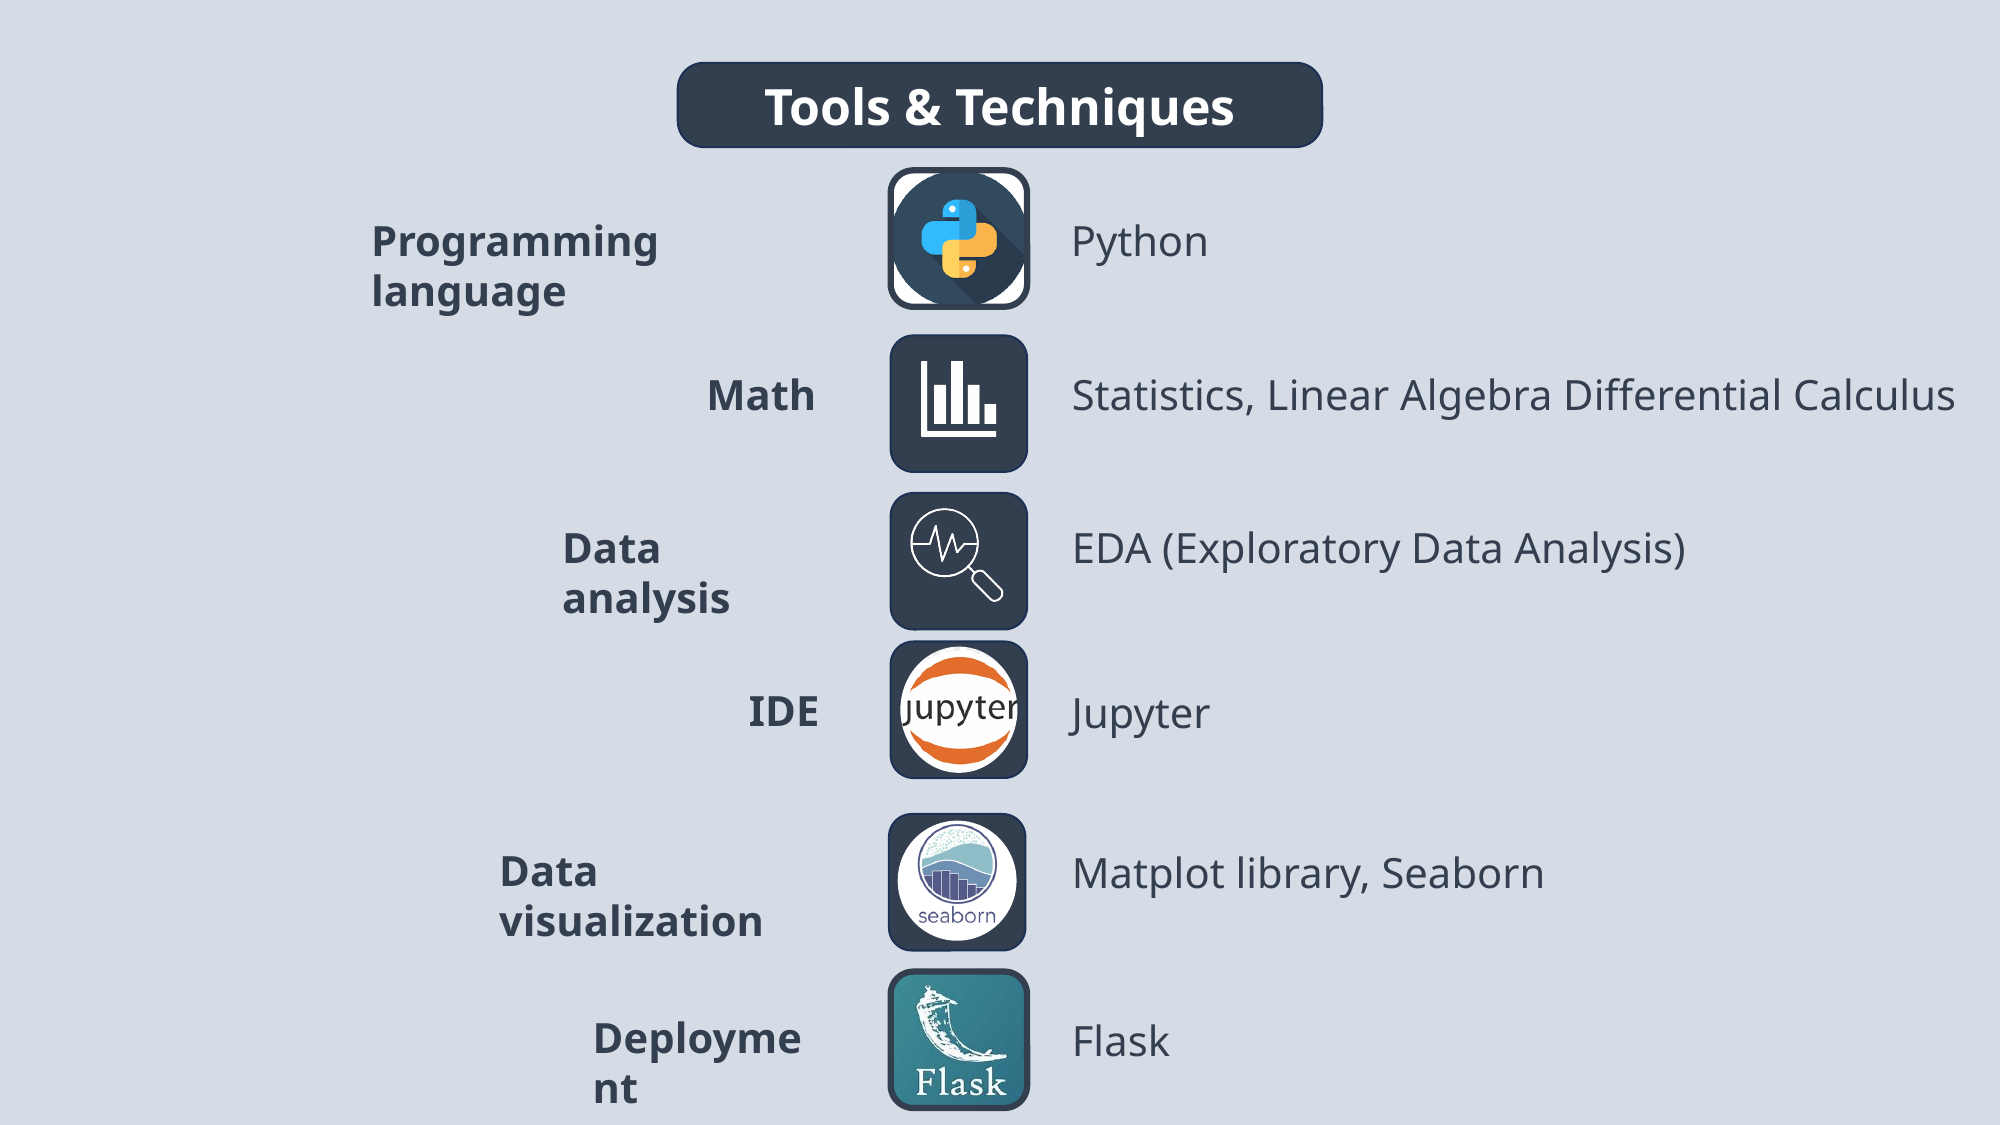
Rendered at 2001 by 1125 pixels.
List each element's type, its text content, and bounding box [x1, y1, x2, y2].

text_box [888, 813, 1942, 951]
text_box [890, 641, 1230, 778]
text_box Tools & Techniques [676, 61, 1324, 149]
text_box Programming language [356, 206, 839, 322]
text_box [890, 971, 1282, 1109]
text_box Math [691, 361, 839, 427]
text_box Data analysis [547, 514, 839, 630]
text_box Data visualization [484, 837, 839, 953]
text_box IDE [734, 676, 839, 742]
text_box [890, 492, 1714, 630]
text_box Deployment [578, 1004, 839, 1120]
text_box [890, 170, 1230, 307]
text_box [890, 335, 1972, 472]
